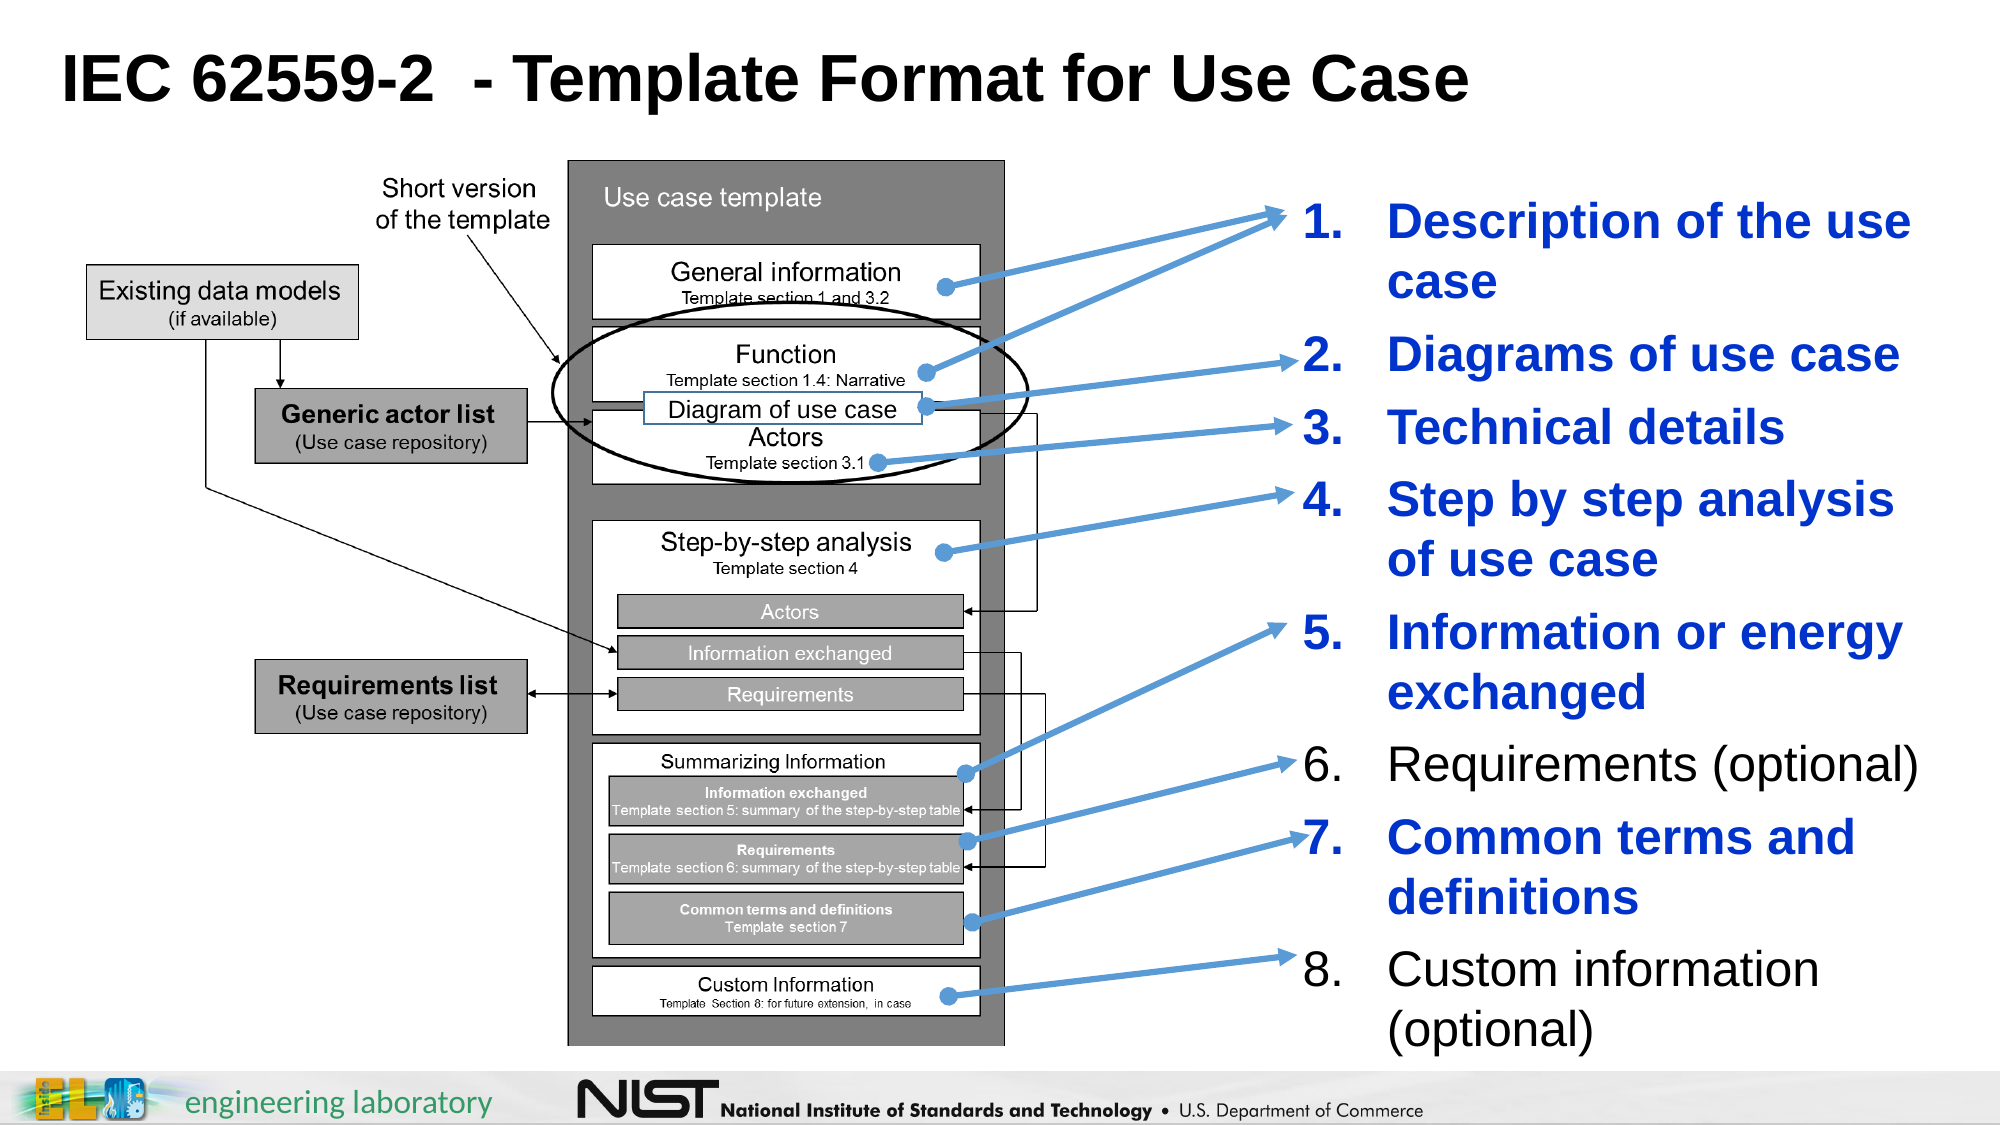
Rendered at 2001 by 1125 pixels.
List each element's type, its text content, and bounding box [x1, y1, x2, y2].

picture [11, 1075, 237, 1121]
picture [572, 1077, 1428, 1123]
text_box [81, 147, 1948, 1073]
text_box IEC 62559-2 - Template Format for Use Case [46, 16, 1942, 132]
